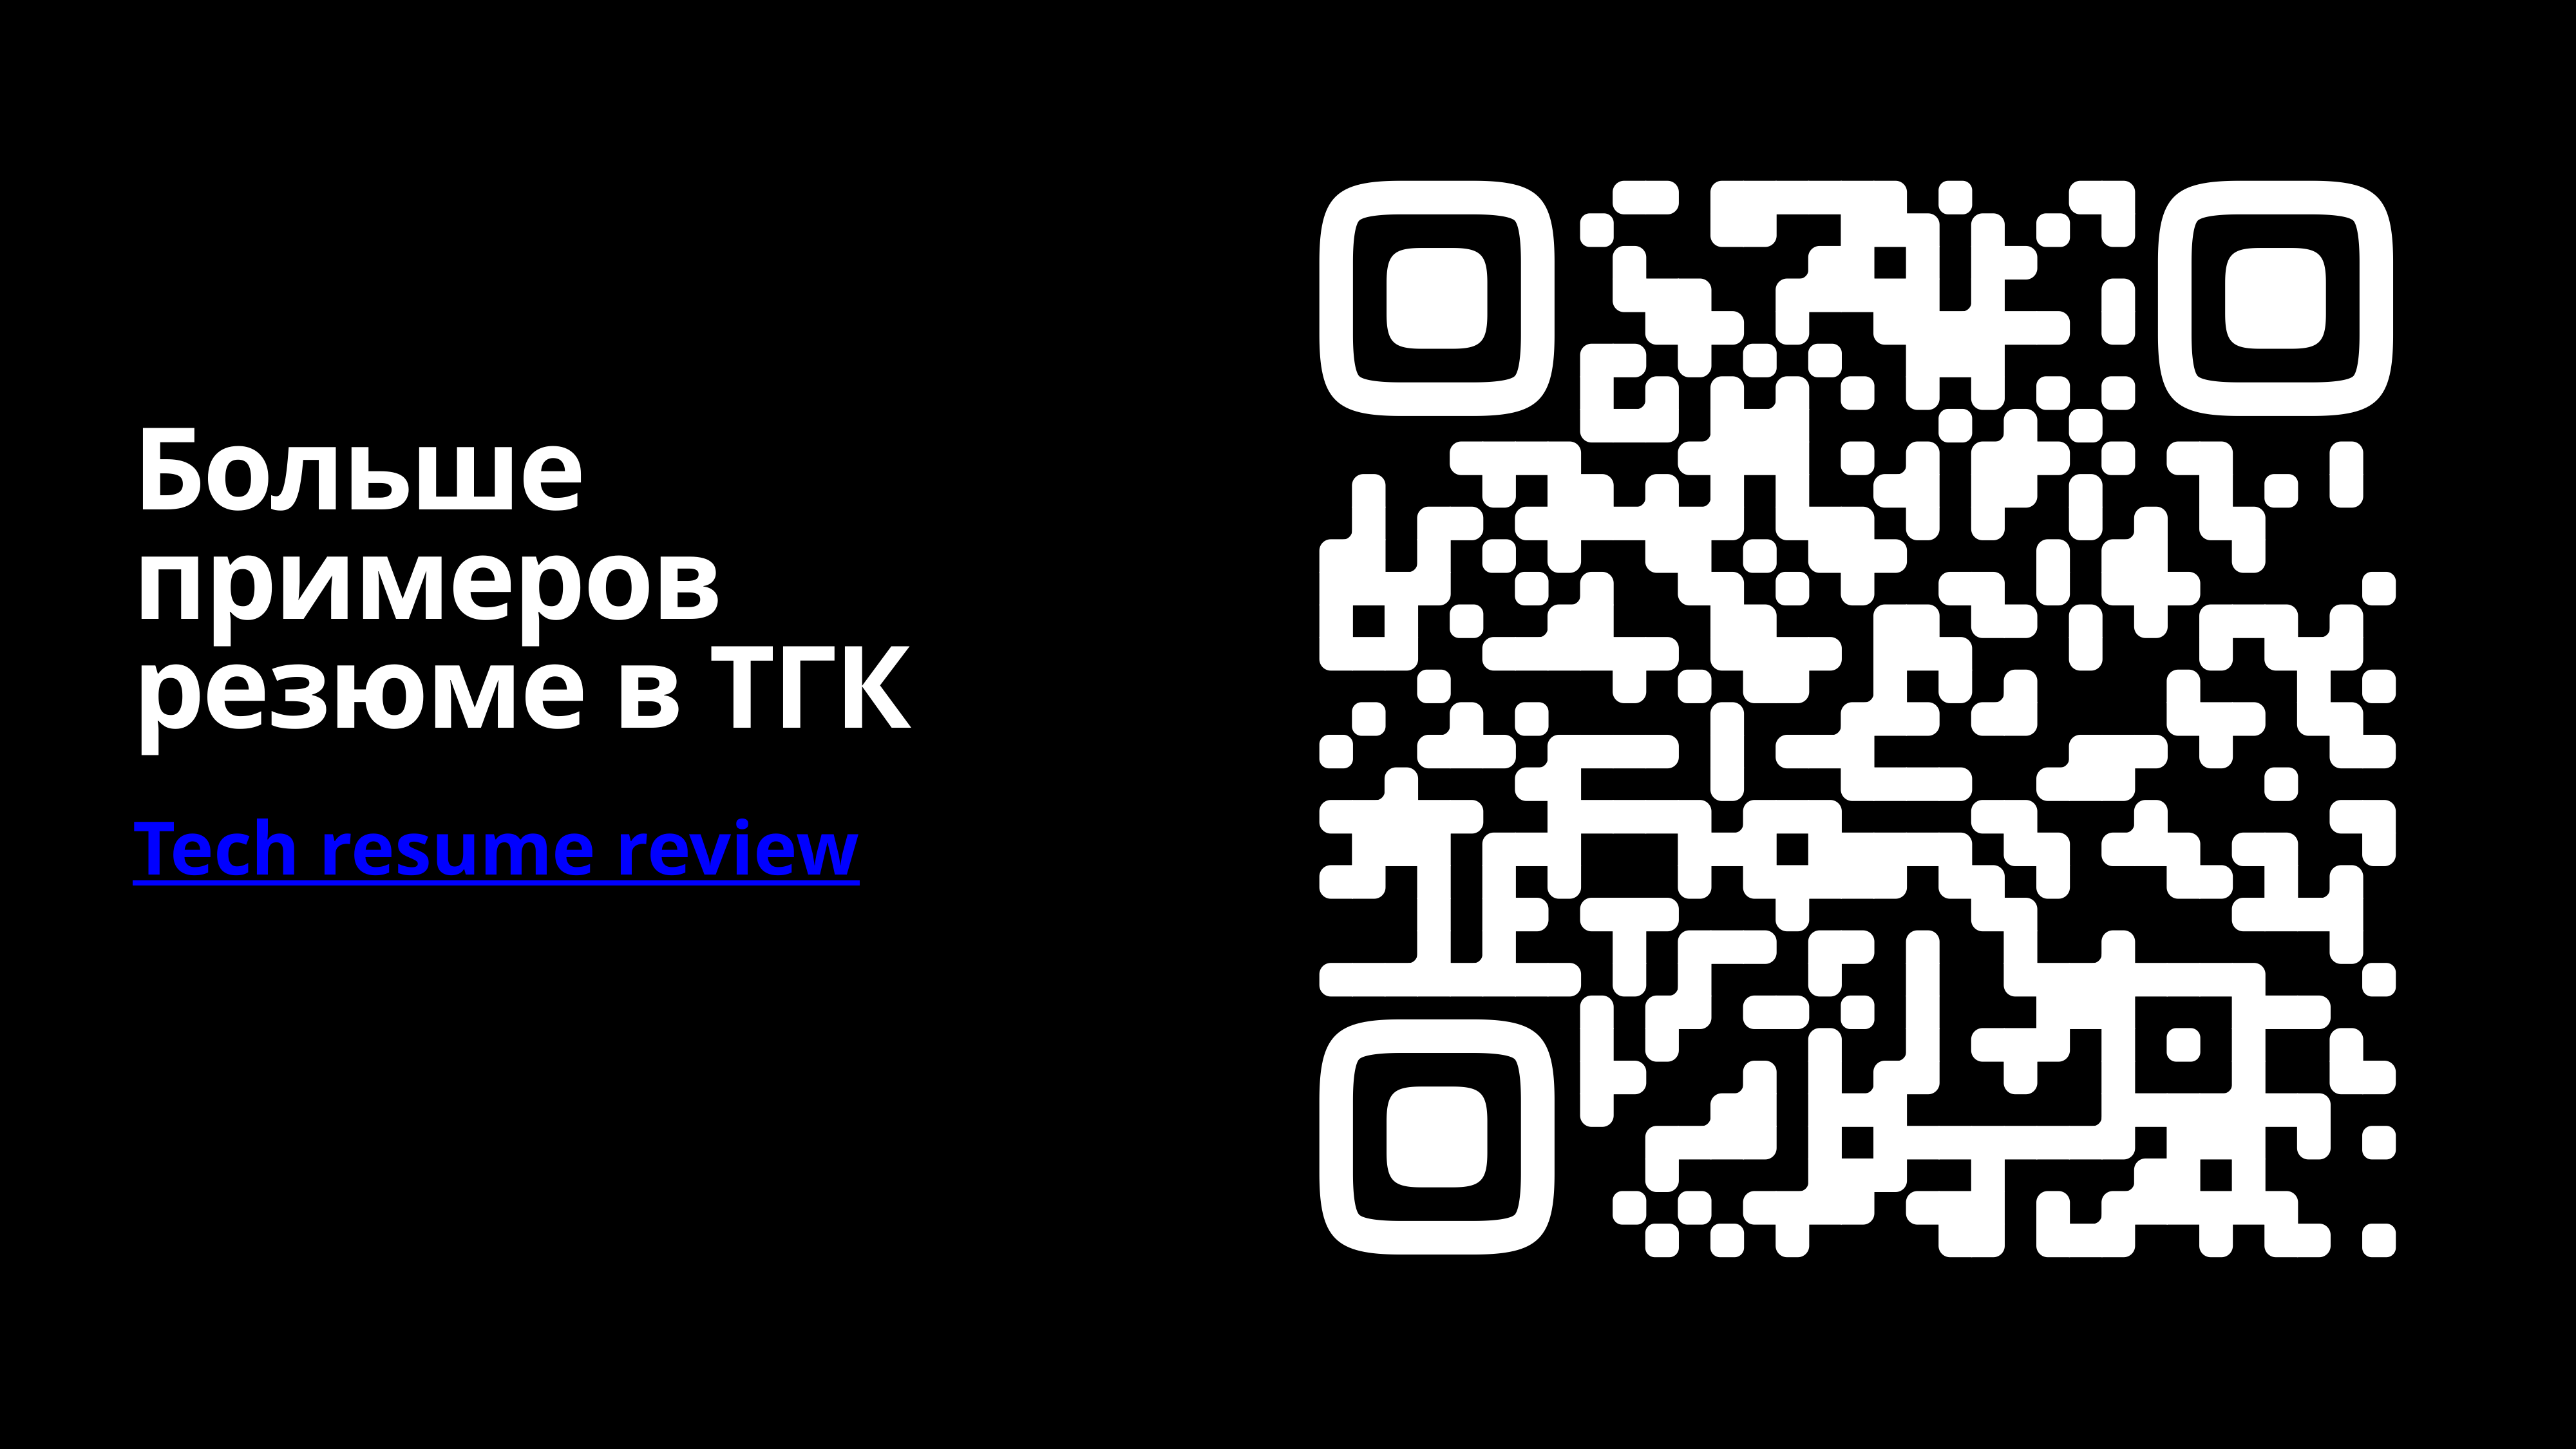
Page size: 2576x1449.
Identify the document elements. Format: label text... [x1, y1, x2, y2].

picture [1228, 73, 2499, 1376]
list Tech resume review [127, 795, 1161, 1365]
title Больше примеров резюме в ТГК [127, 133, 1161, 756]
